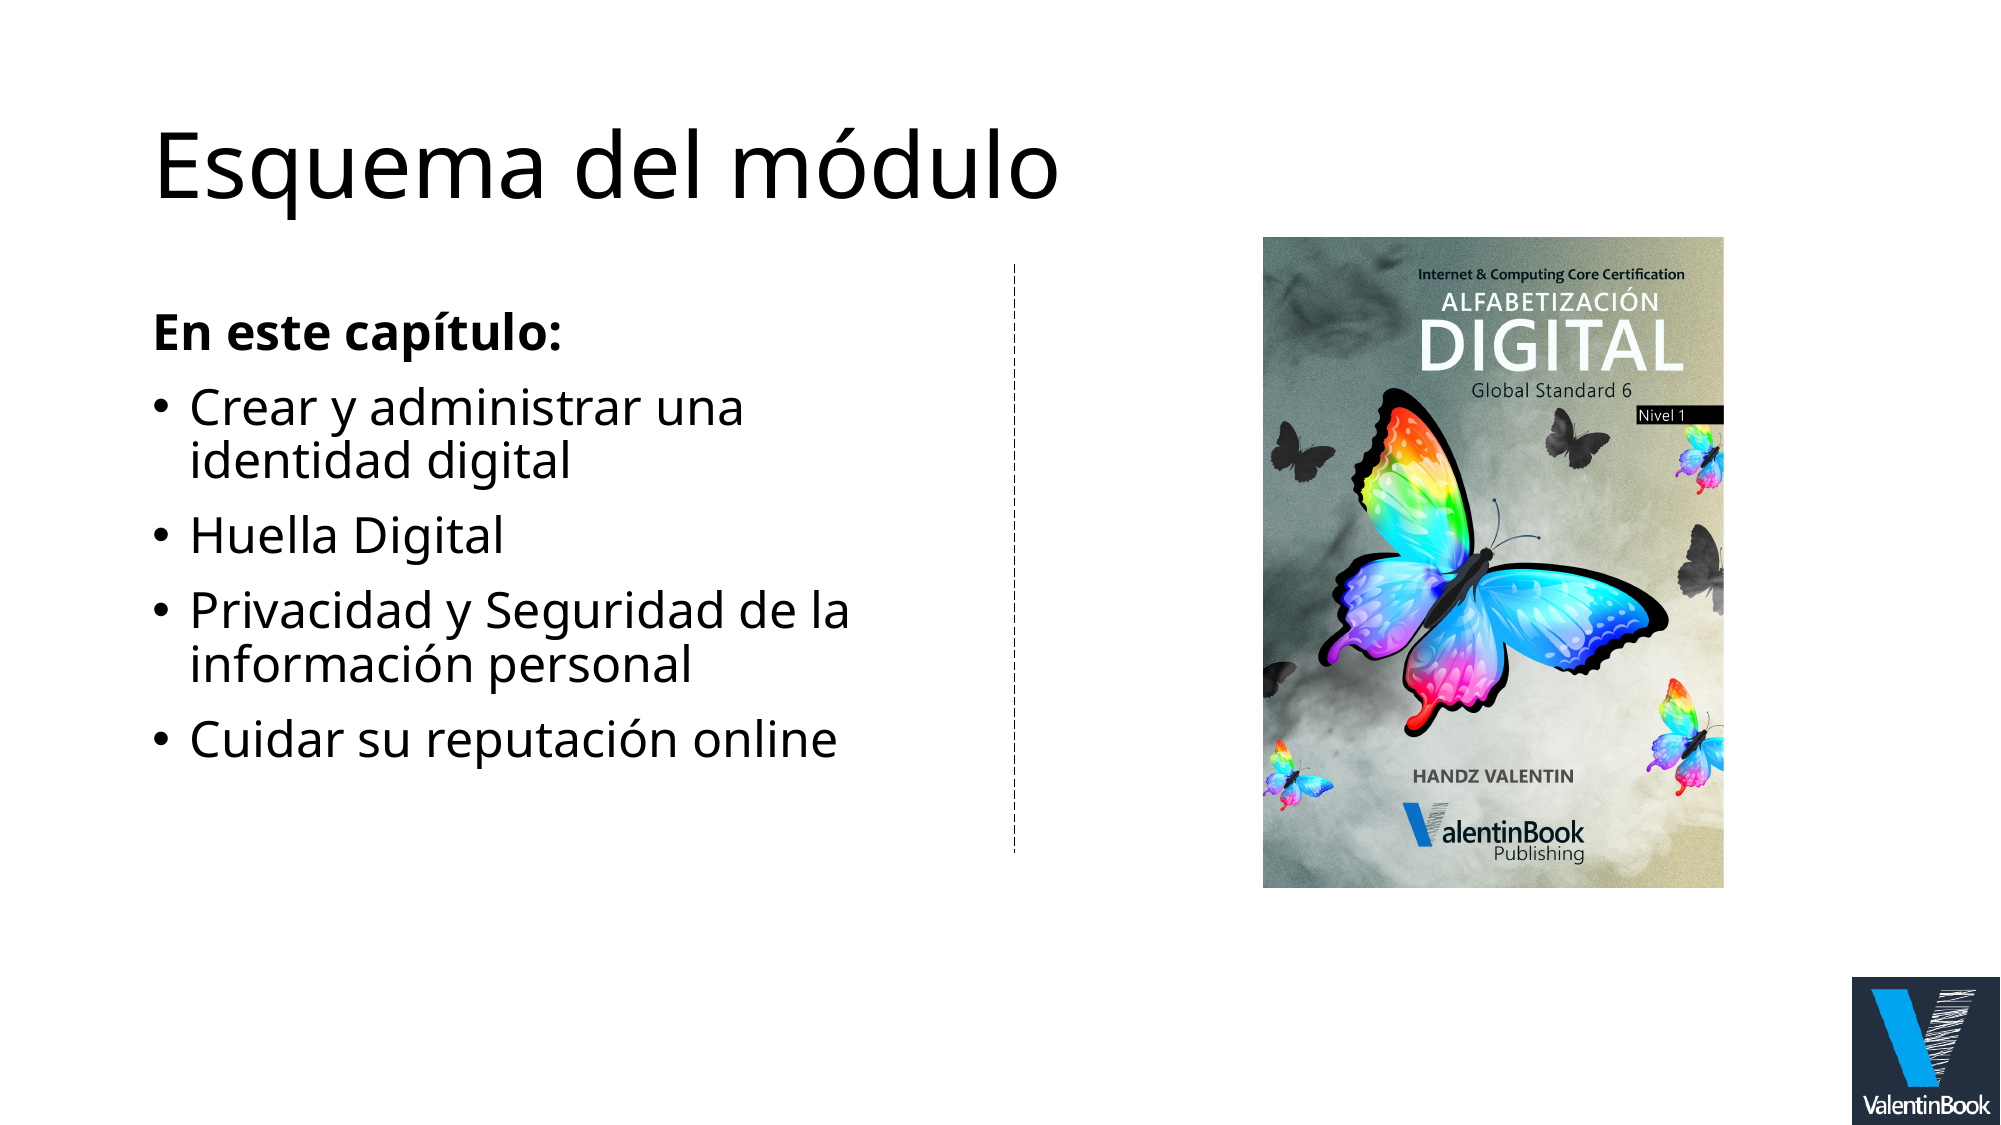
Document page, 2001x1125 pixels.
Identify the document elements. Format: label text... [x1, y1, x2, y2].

picture [1263, 237, 1724, 888]
title Esquema del módulo [137, 59, 1863, 278]
list En este capítulo: Crear y administrar una identidad digital Huella Digital Privacidad y Seguridad de la información personal Cuidar su reputación online [137, 299, 925, 1014]
picture [1852, 977, 2000, 1125]
